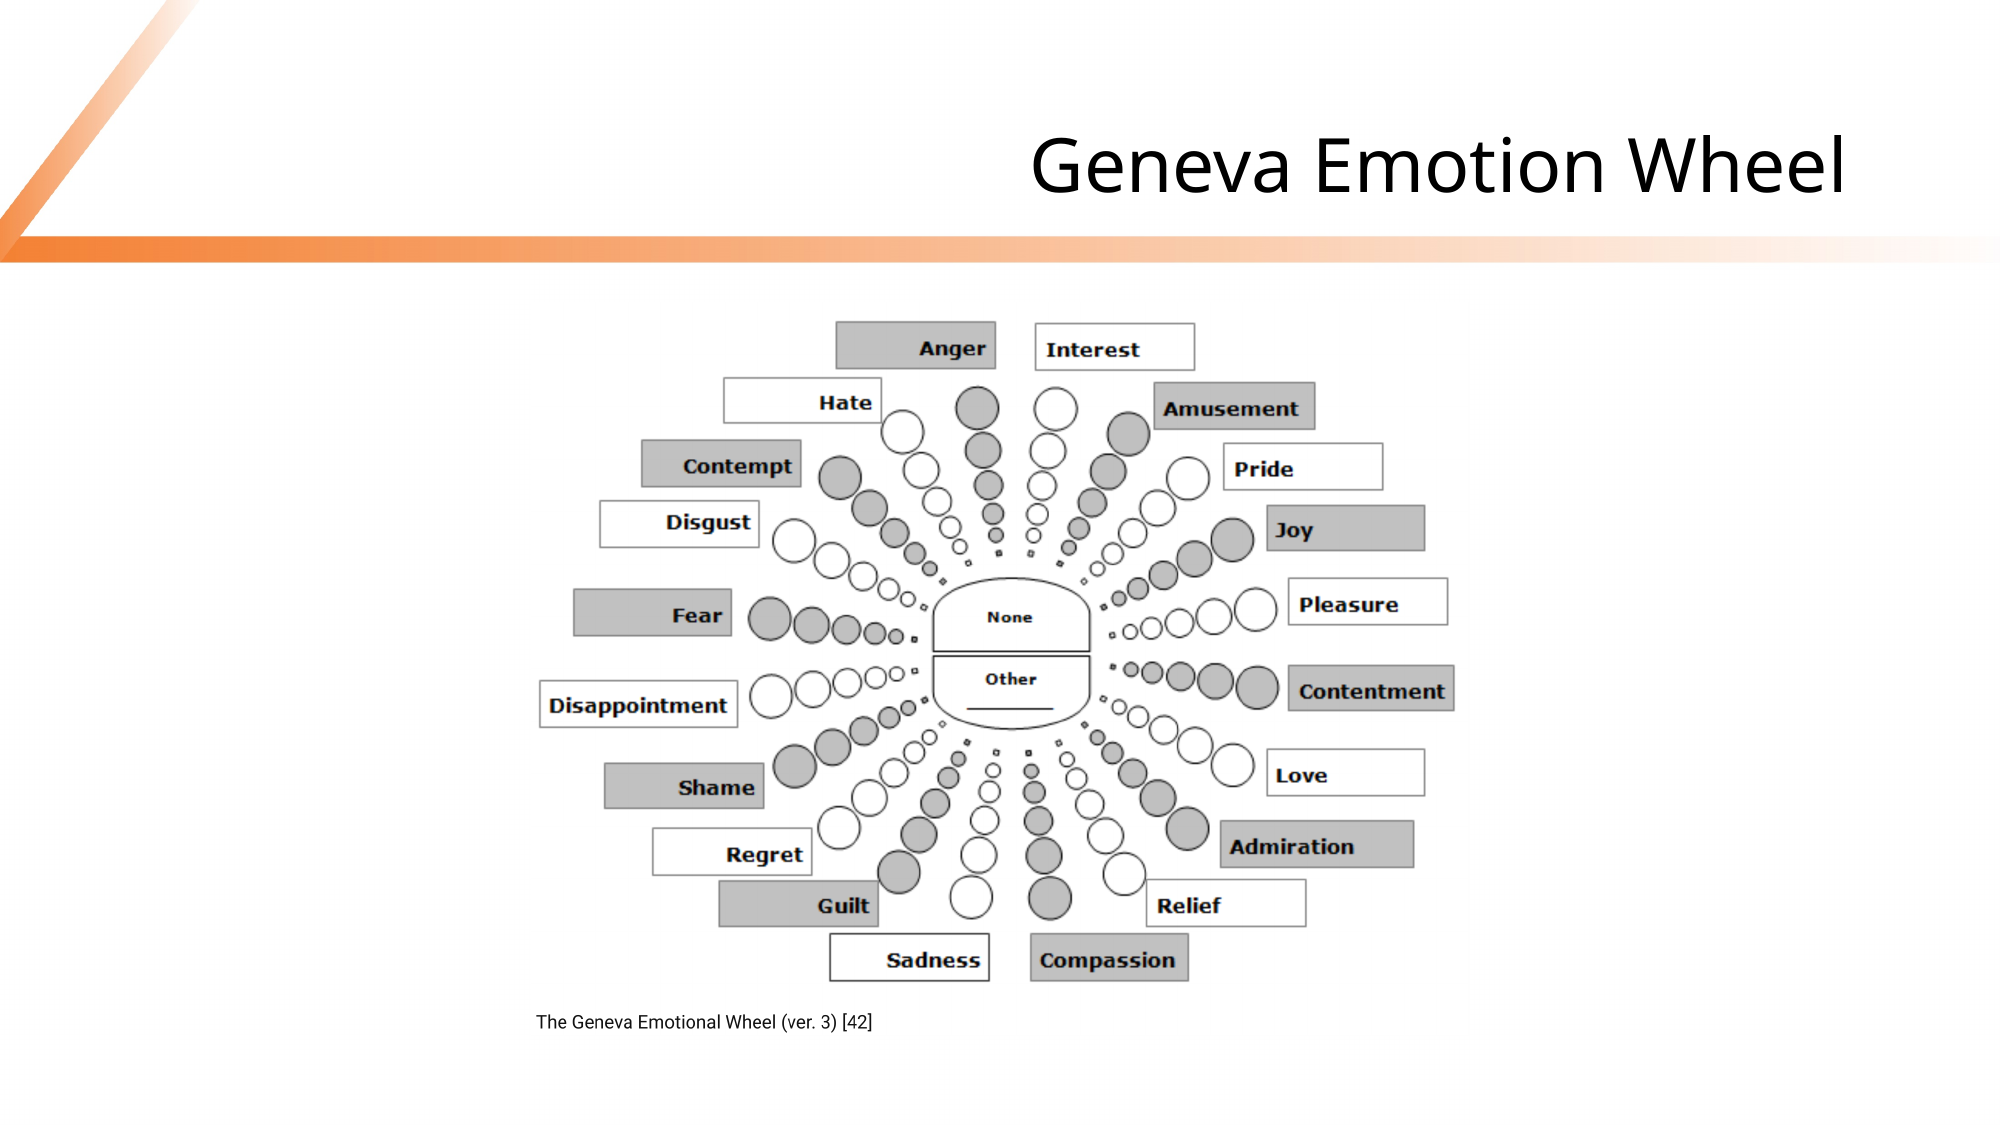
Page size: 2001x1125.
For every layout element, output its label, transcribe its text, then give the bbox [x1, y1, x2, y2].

picture [0, 0, 2000, 1125]
title Geneva Emotion Wheel [137, 59, 1863, 278]
